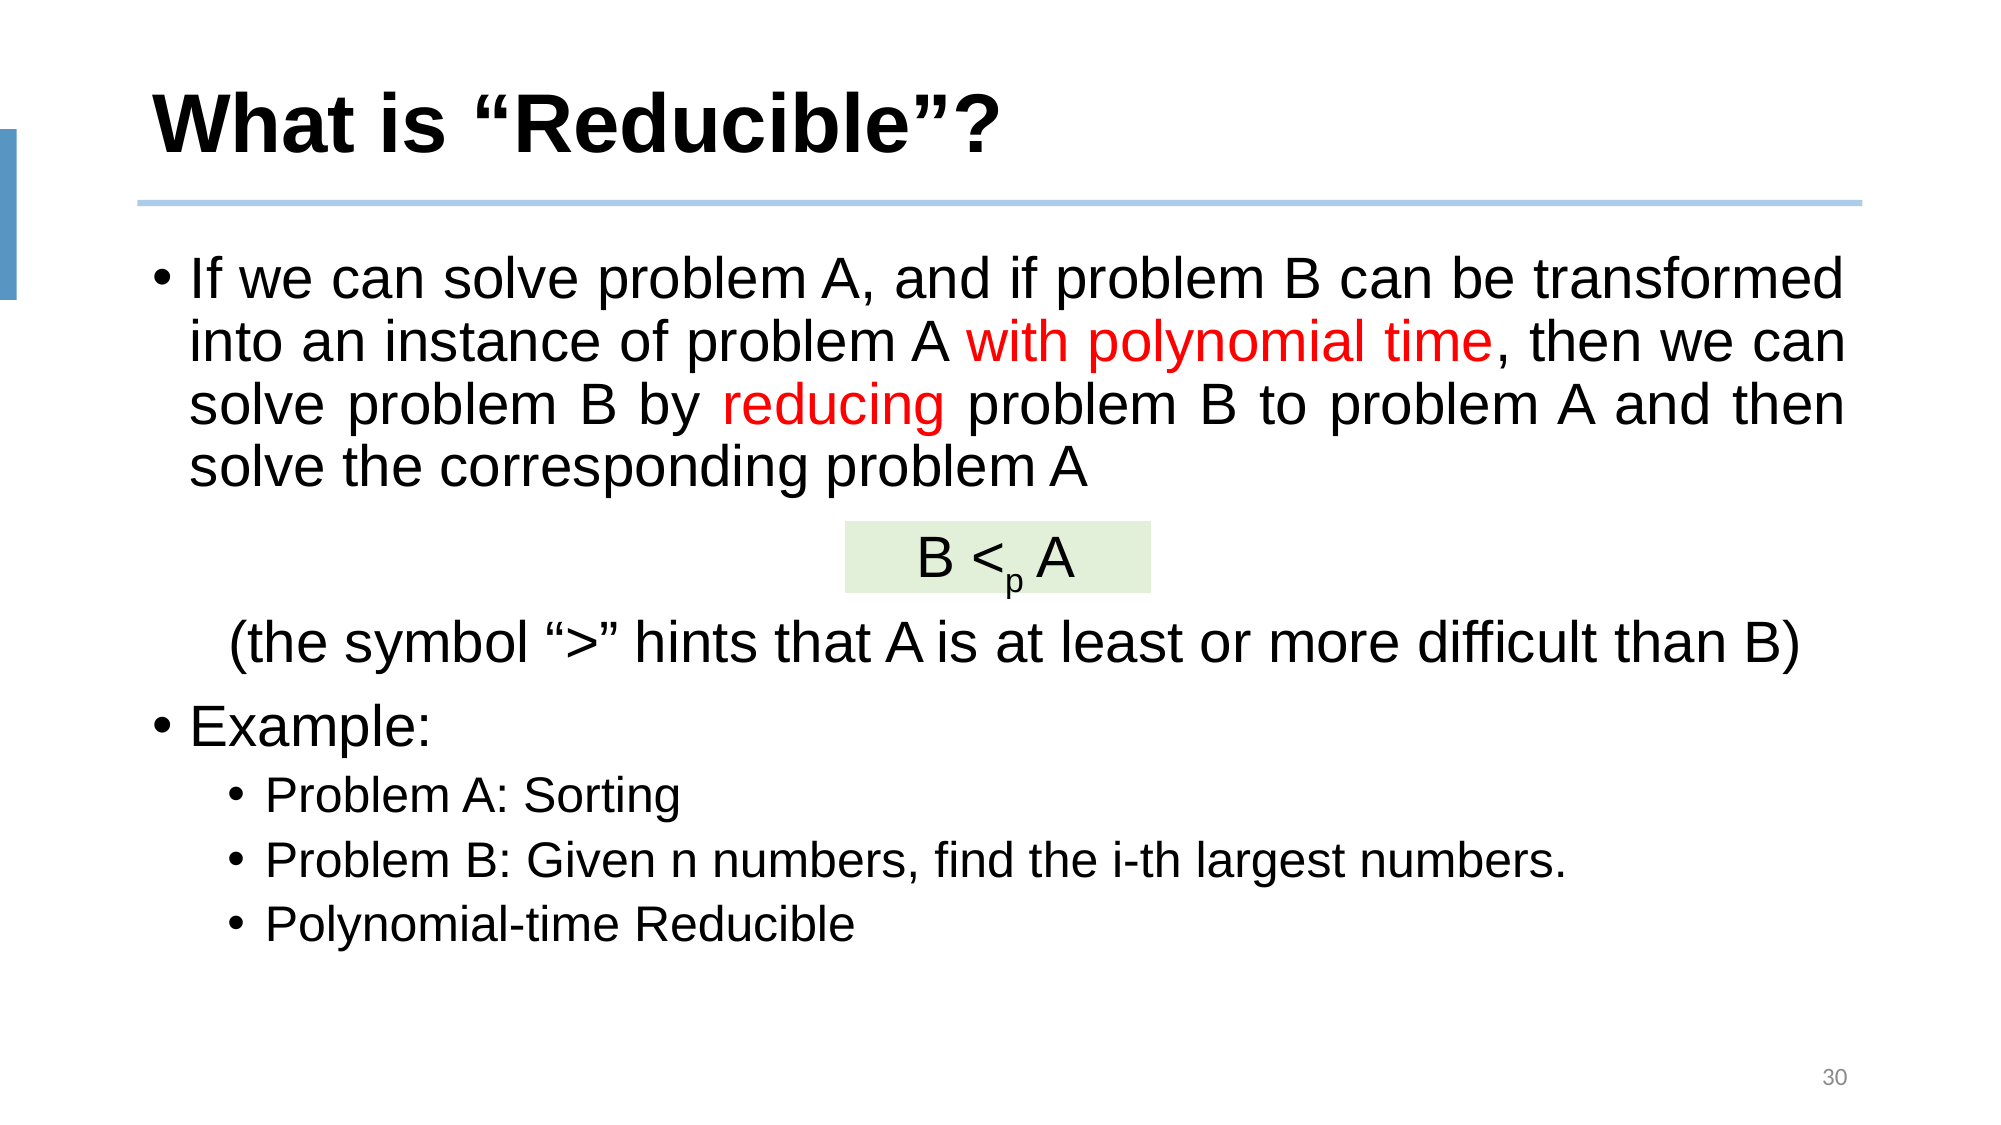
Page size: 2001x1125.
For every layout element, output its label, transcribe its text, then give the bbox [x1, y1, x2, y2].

title What is “Reducible”? [137, 42, 1863, 208]
list If we can solve problem A, and if problem B can be transformed into an instance of problem A with polynomial time, then we can solve problem B by reducing problem B to problem A and then solve the corresponding problem A B <p A (the symbol “>” hints that A is at least or more difficult than B) Example: Problem A: Sorting Problem B: Given n numbers, find the i-th largest numbers. Polynomial-time Reducible [137, 240, 1863, 1014]
slide_number 30 [1512, 1045, 1863, 1106]
